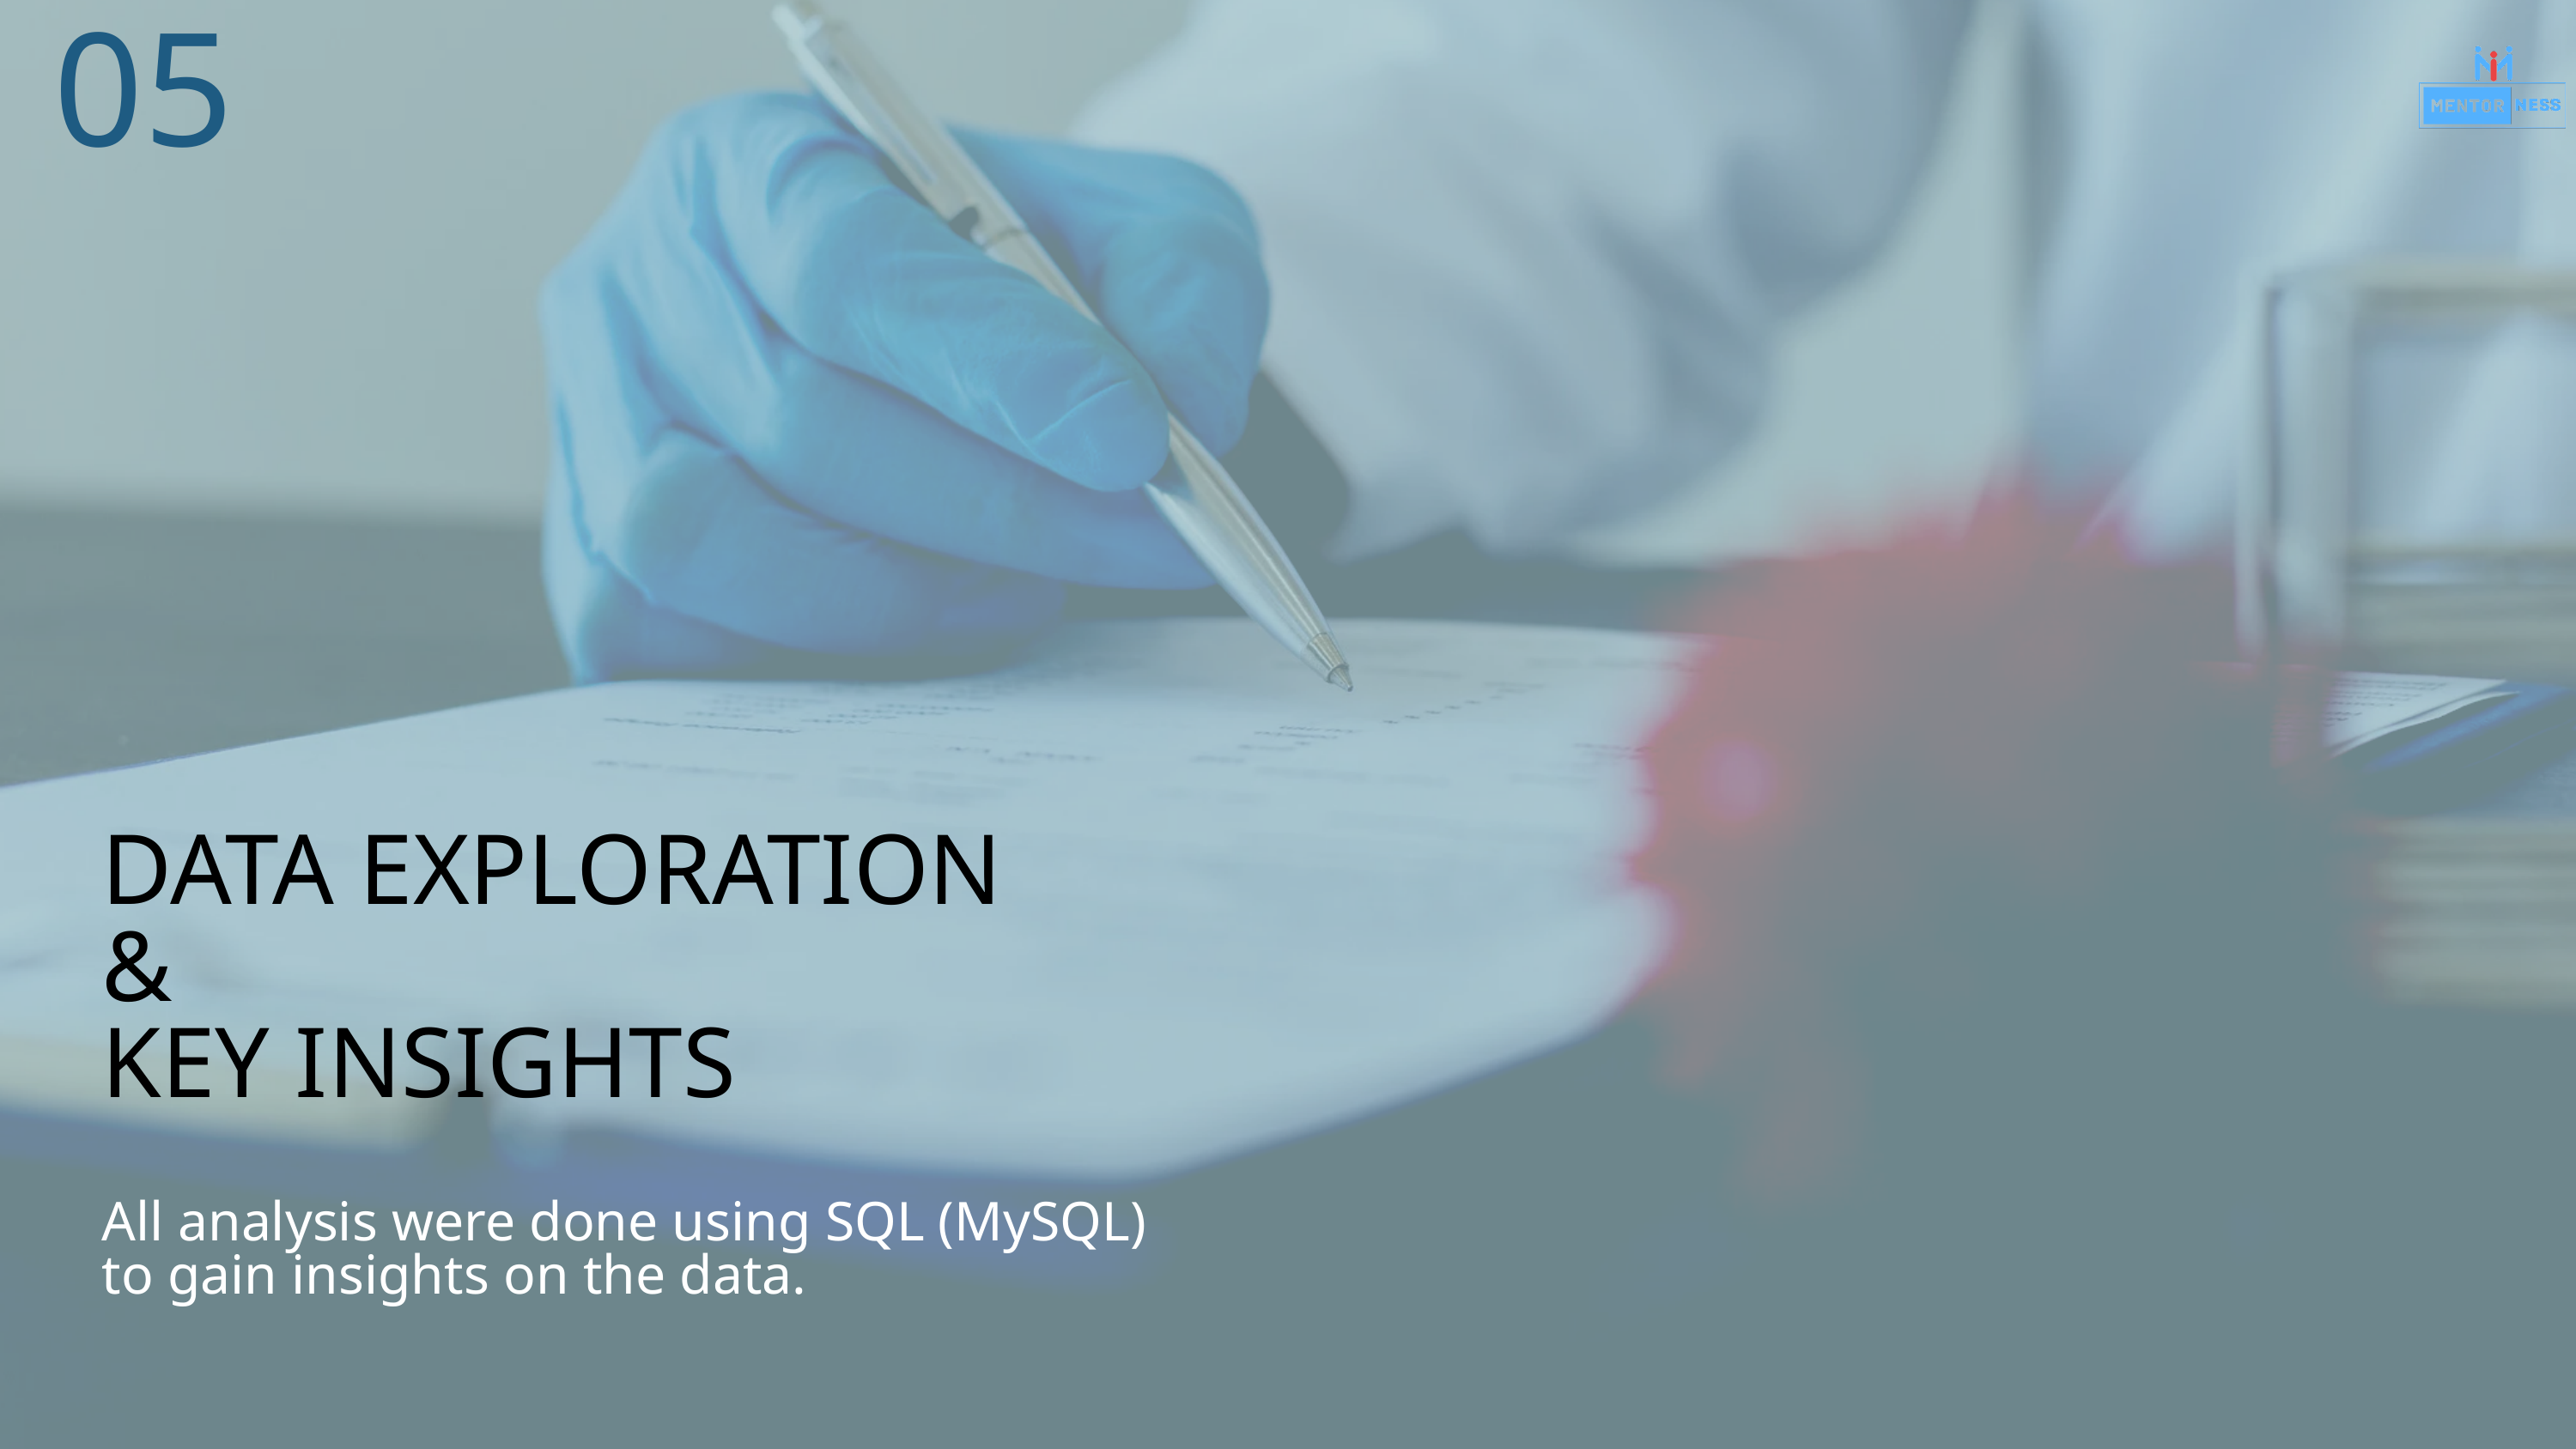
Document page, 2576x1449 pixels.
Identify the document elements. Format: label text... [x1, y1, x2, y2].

text_box DATA EXPLORATION & KEY INSIGHTS [101, 827, 1188, 1118]
text_box [0, 0, 2576, 1449]
text_box [2408, 0, 2576, 169]
text_box All analysis were done using SQL (MySQL) to gain insights on the data. [101, 1197, 1253, 1306]
text_box 05 [0, 0, 288, 179]
